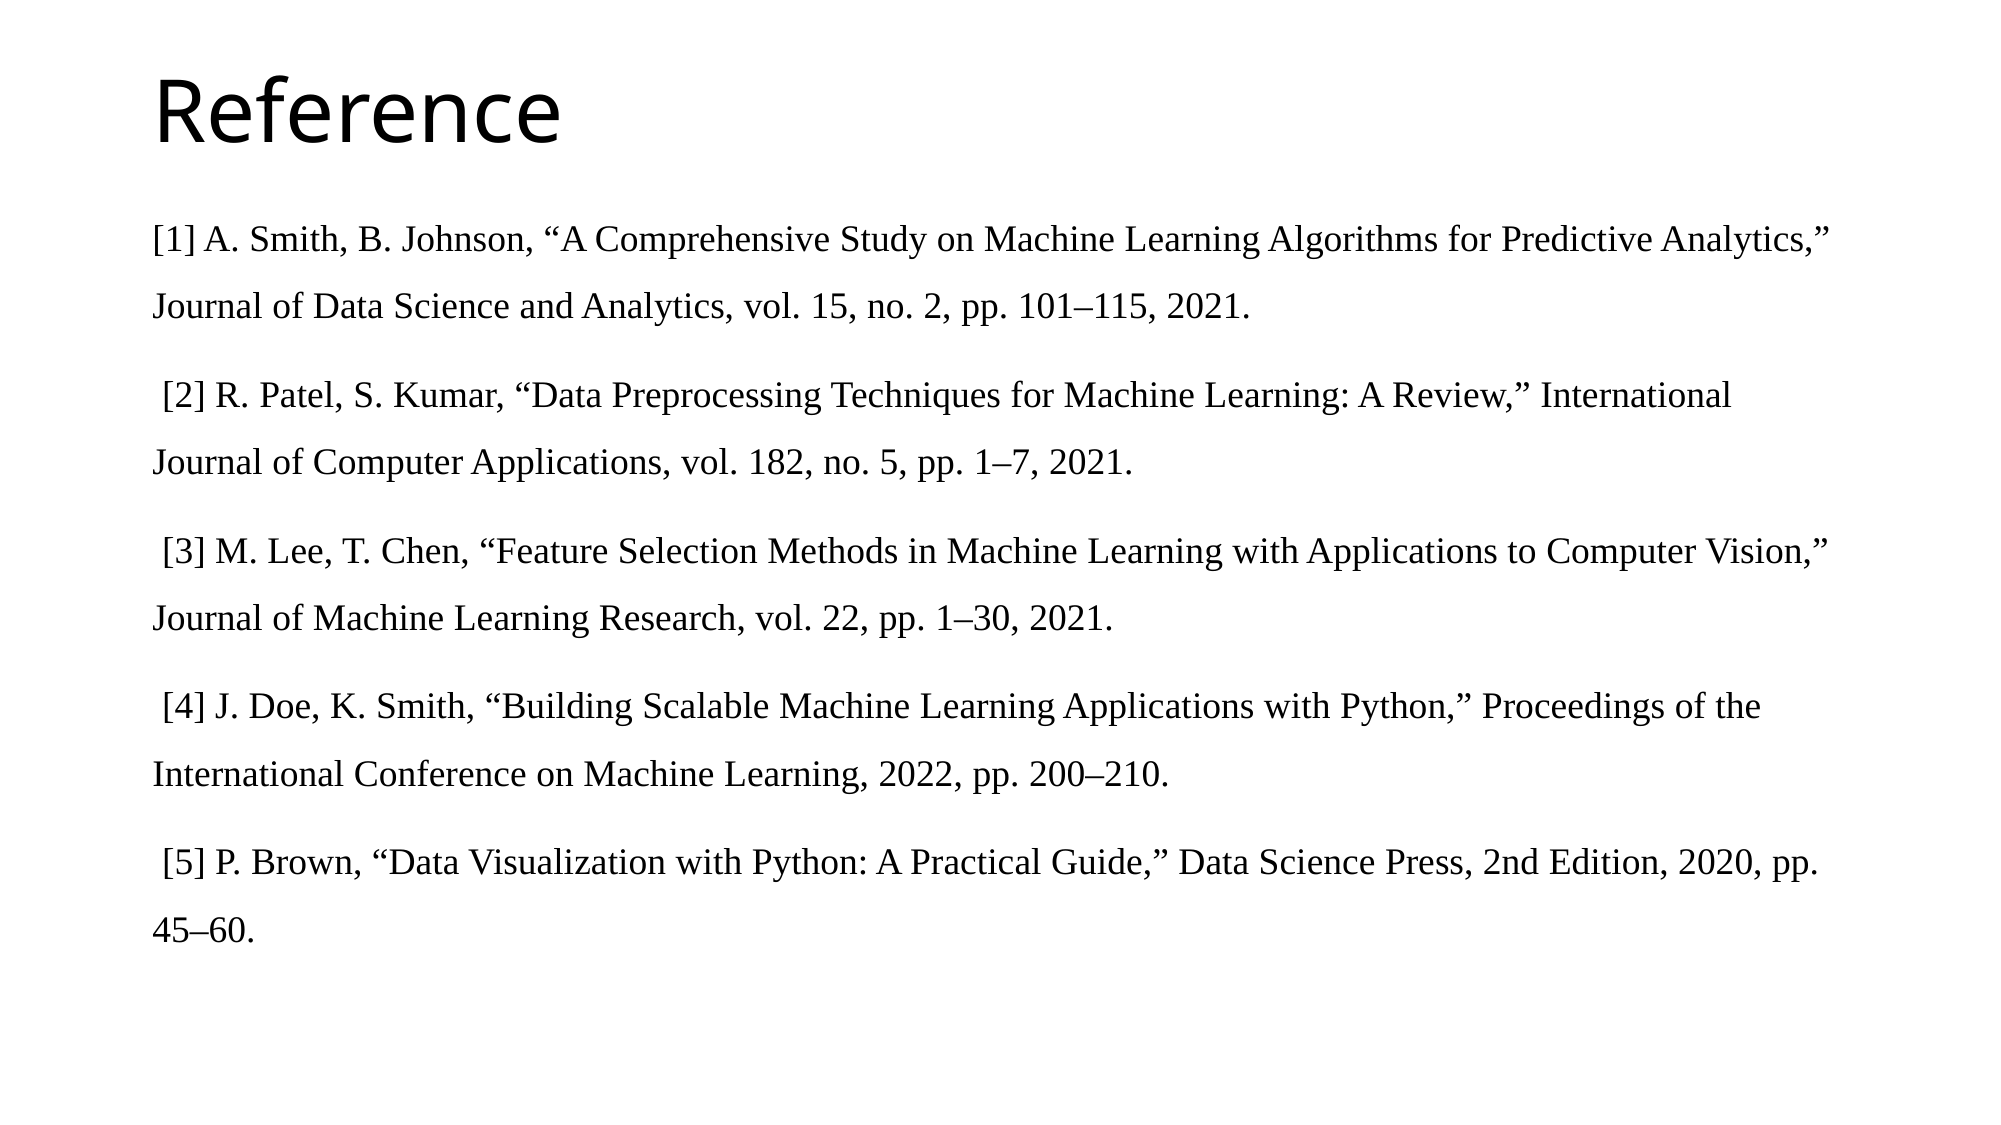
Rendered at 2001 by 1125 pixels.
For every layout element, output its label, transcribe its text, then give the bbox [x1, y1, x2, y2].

list [1] A. Smith, B. Johnson, “A Comprehensive Study on Machine Learning Algorithms for Predictive Analytics,” Journal of Data Science and Analytics, vol. 15, no. 2, pp. 101–115, 2021. [2] R. Patel, S. Kumar, “Data Preprocessing Techniques for Machine Learning: A Review,” International Journal of Computer Applications, vol. 182, no. 5, pp. 1–7, 2021. [3] M. Lee, T. Chen, “Feature Selection Methods in Machine Learning with Applications to Computer Vision,” Journal of Machine Learning Research, vol. 22, pp. 1–30, 2021. [4] J. Doe, K. Smith, “Building Scalable Machine Learning Applications with Python,” Proceedings of the International Conference on Machine Learning, 2022, pp. 200–210. [5] P. Brown, “Data Visualization with Python: A Practical Guide,” Data Science Press, 2nd Edition, 2020, pp. 45–60. [137, 183, 1863, 1014]
title Reference [137, 59, 1863, 170]
